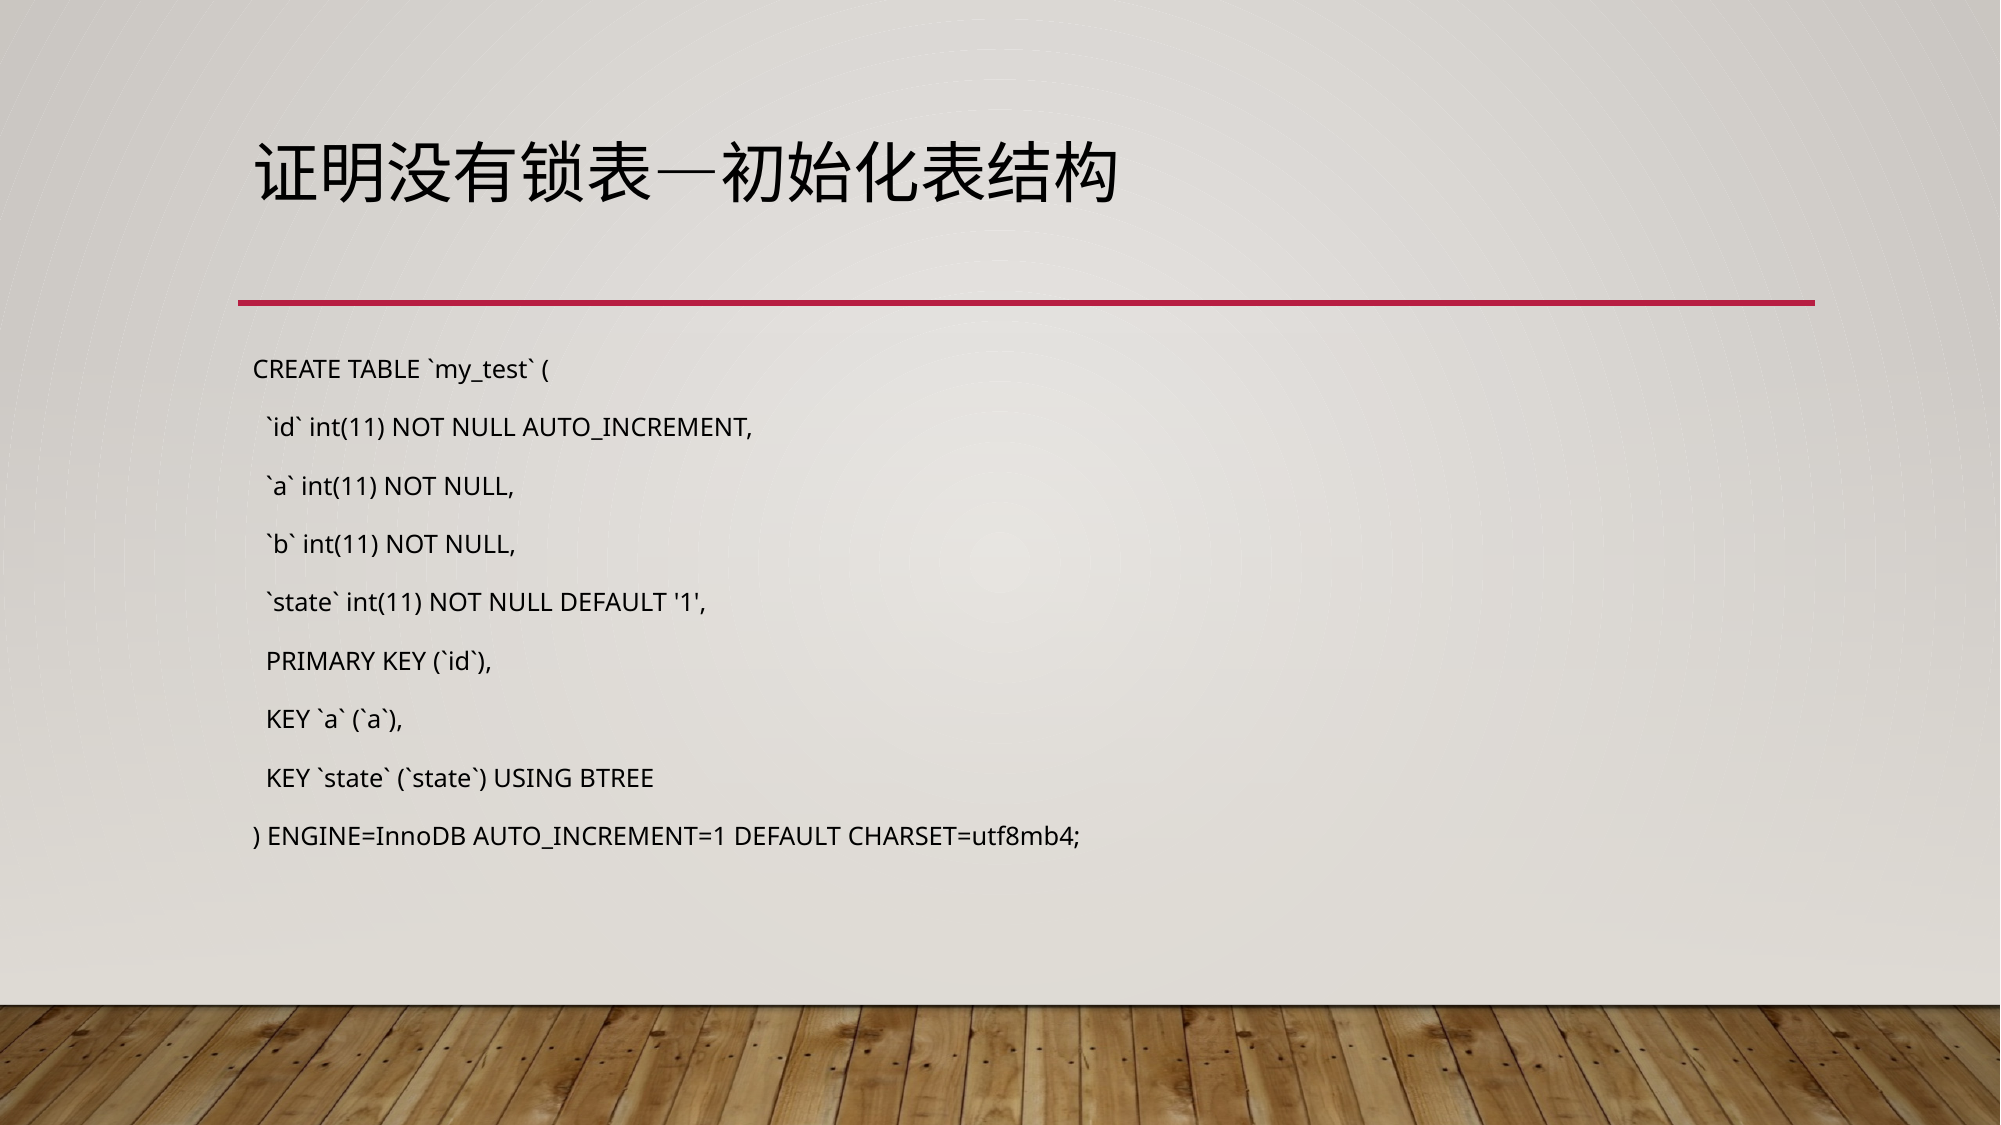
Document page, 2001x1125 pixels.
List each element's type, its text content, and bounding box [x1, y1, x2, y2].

list CREATE TABLE `my_test` ( `id` int(11) NOT NULL AUTO_INCREMENT, `a` int(11) NOT NULL, `b` int(11) NOT NULL, `state` int(11) NOT NULL DEFAULT '1', PRIMARY KEY (`id`), KEY `a` (`a`), KEY `state` (`state`) USING BTREE ) ENGINE=InnoDB AUTO_INCREMENT=1 DEFAULT CHARSET=utf8mb4; [237, 329, 1108, 896]
title 证明没有锁表—初始化表结构 [237, 132, 1814, 306]
picture [0, 1005, 2000, 1125]
